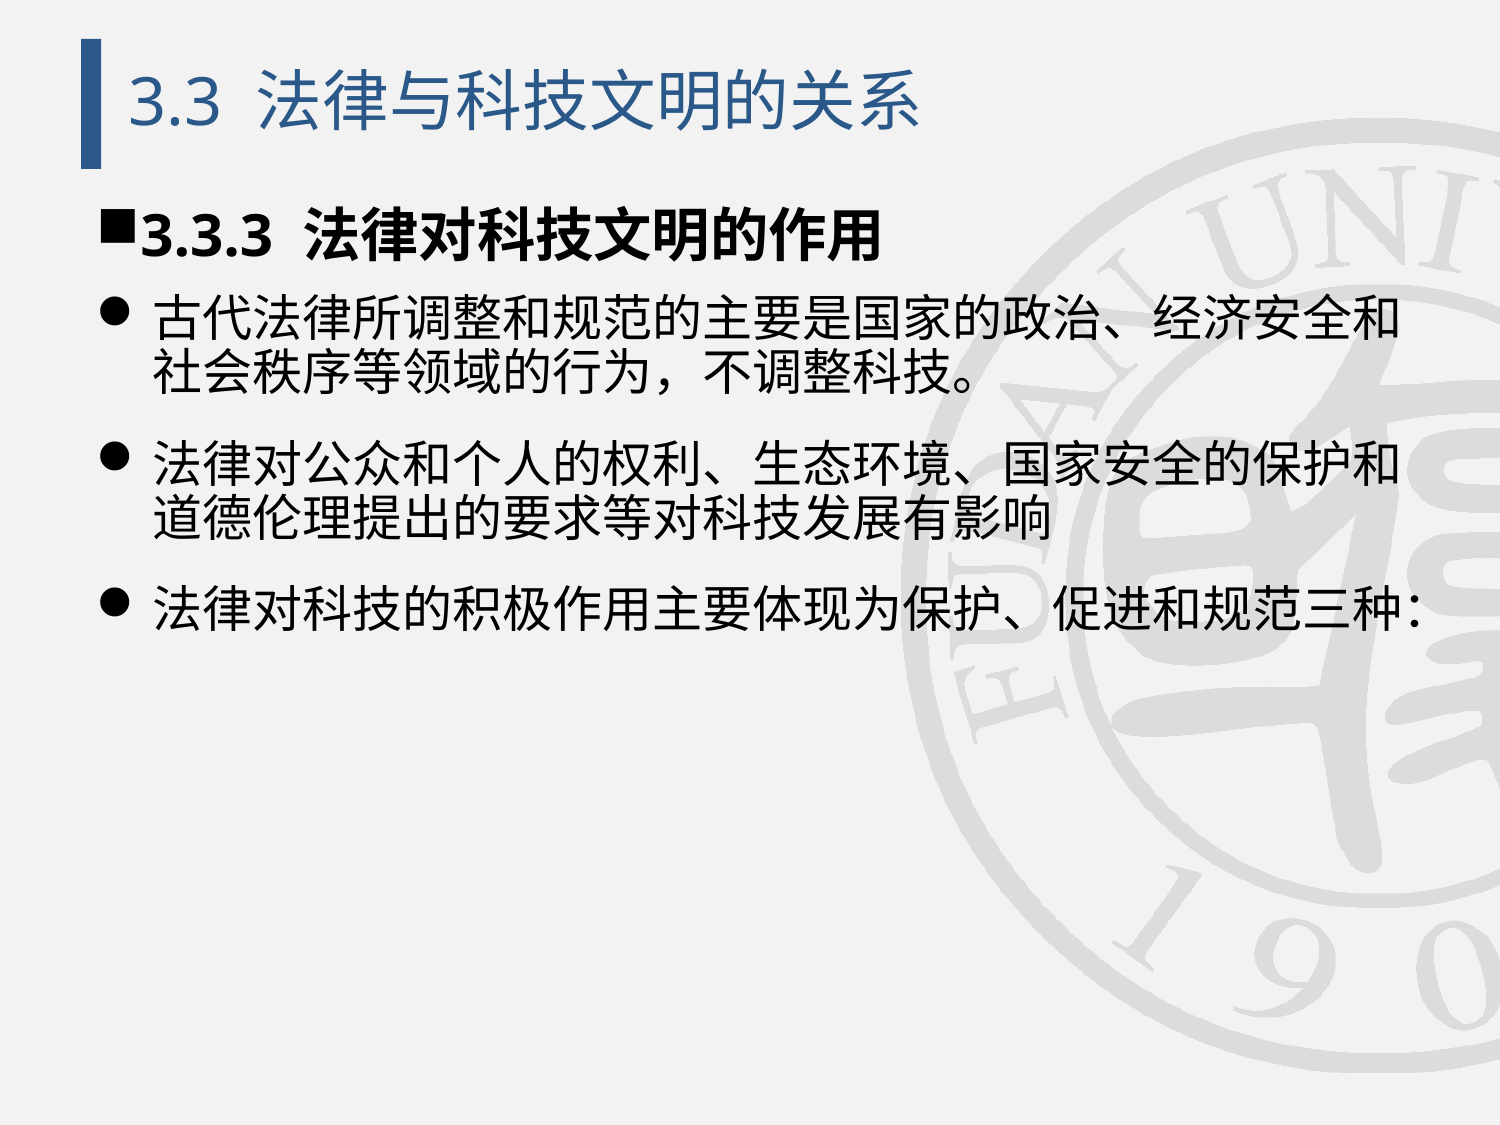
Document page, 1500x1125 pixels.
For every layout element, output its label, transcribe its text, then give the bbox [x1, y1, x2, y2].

title 3.3 法律与科技文明的关系 [113, 49, 1387, 159]
text_box 3.3.3 法律对科技文明的作用 古代法律所调整和规范的主要是国家的政治、经济安全和社会秩序等领域的行为，不调整科技。 法律对公众和个人的权利、生态环境、国家安全的保护和道德伦理提出的要求等对科技发展有影响 法律对科技的积极作用主要体现为保护、促进和规范三种： [81, 198, 1433, 770]
